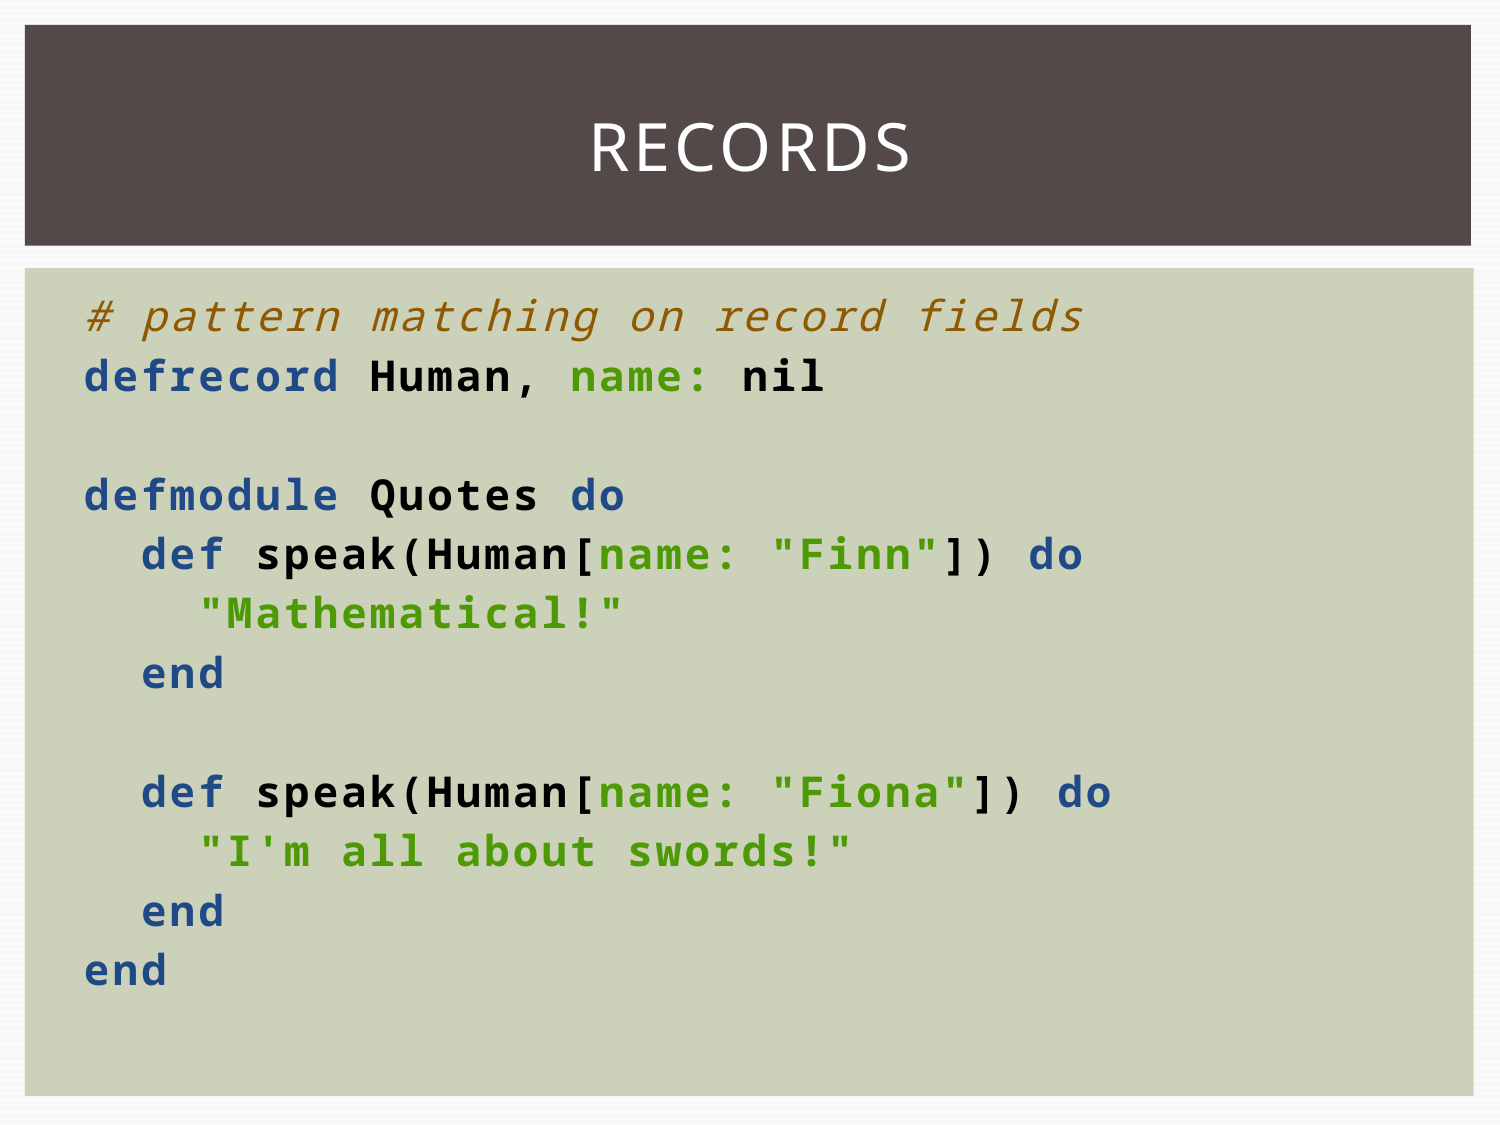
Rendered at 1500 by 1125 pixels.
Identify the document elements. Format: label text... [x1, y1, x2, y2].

list # pattern matching on record fields defrecord Human, name: nil defmodule Quotes do def speak(Human[name: "Finn"]) do "Mathematical!" end def speak(Human[name: "Fiona"]) do "I'm all about swords!" end end [62, 281, 1442, 1005]
title RECORDS [62, 58, 1438, 232]
